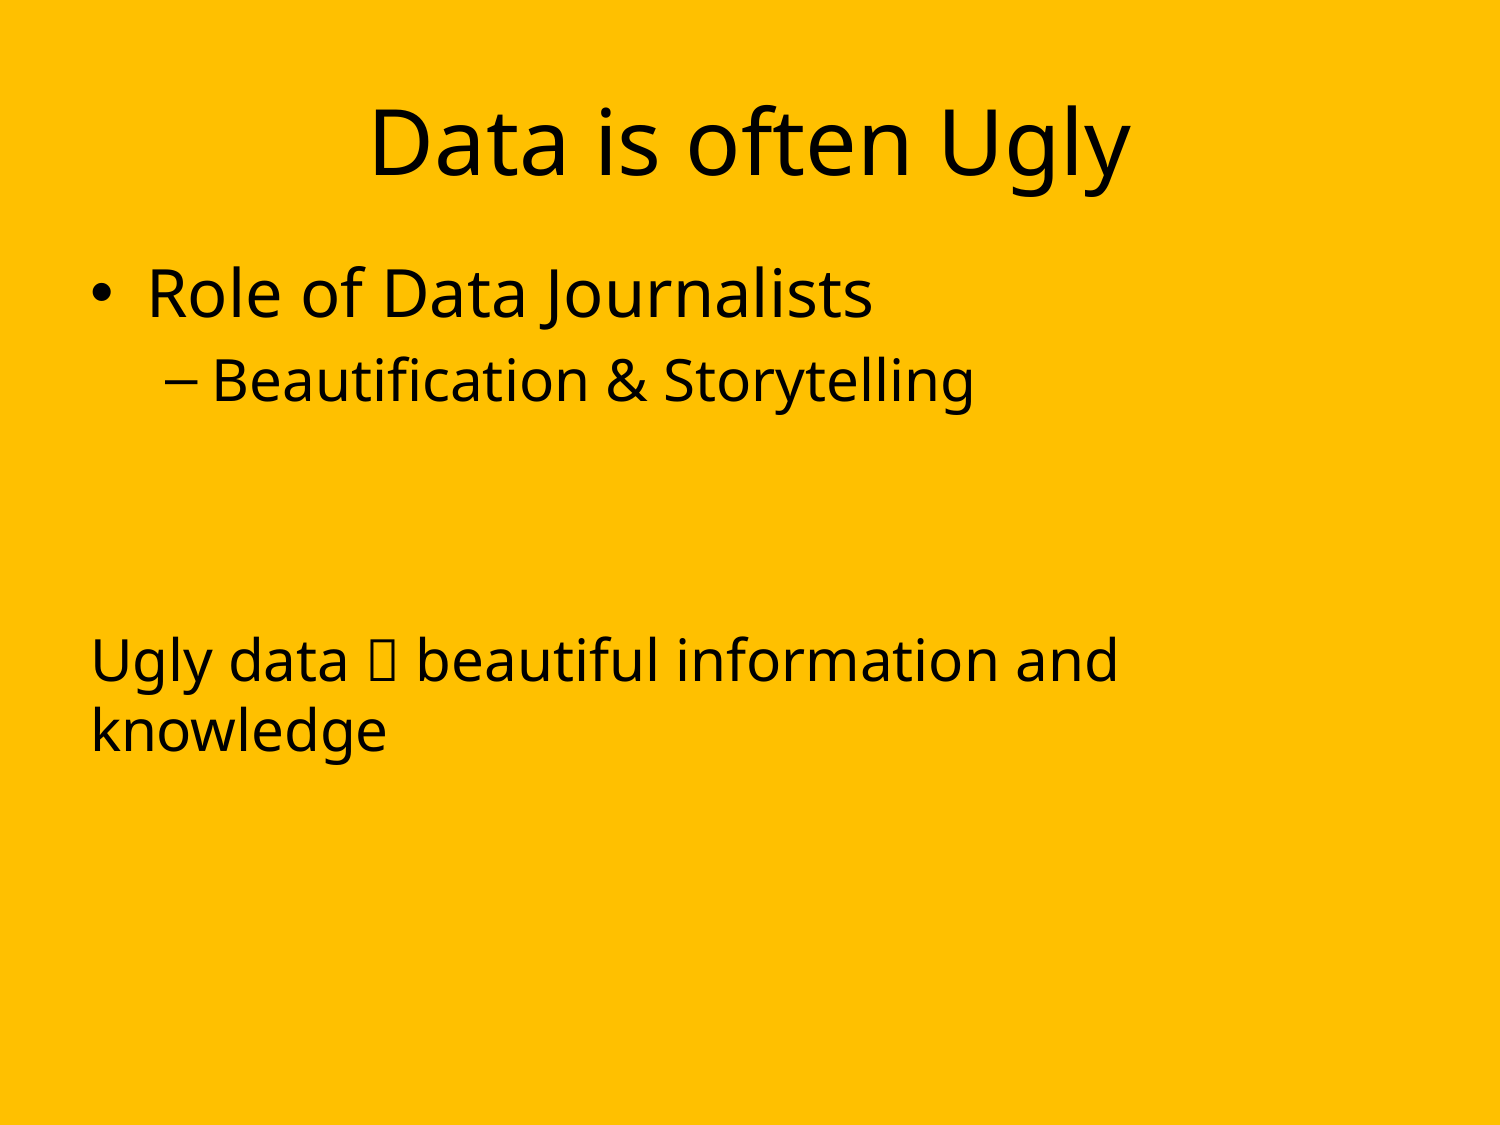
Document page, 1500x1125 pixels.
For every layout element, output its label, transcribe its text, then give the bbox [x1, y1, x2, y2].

list Role of Data Journalists Beautification & Storytelling Ugly data  beautiful information and knowledge [75, 243, 1425, 1005]
title Data is often Ugly [75, 45, 1425, 233]
